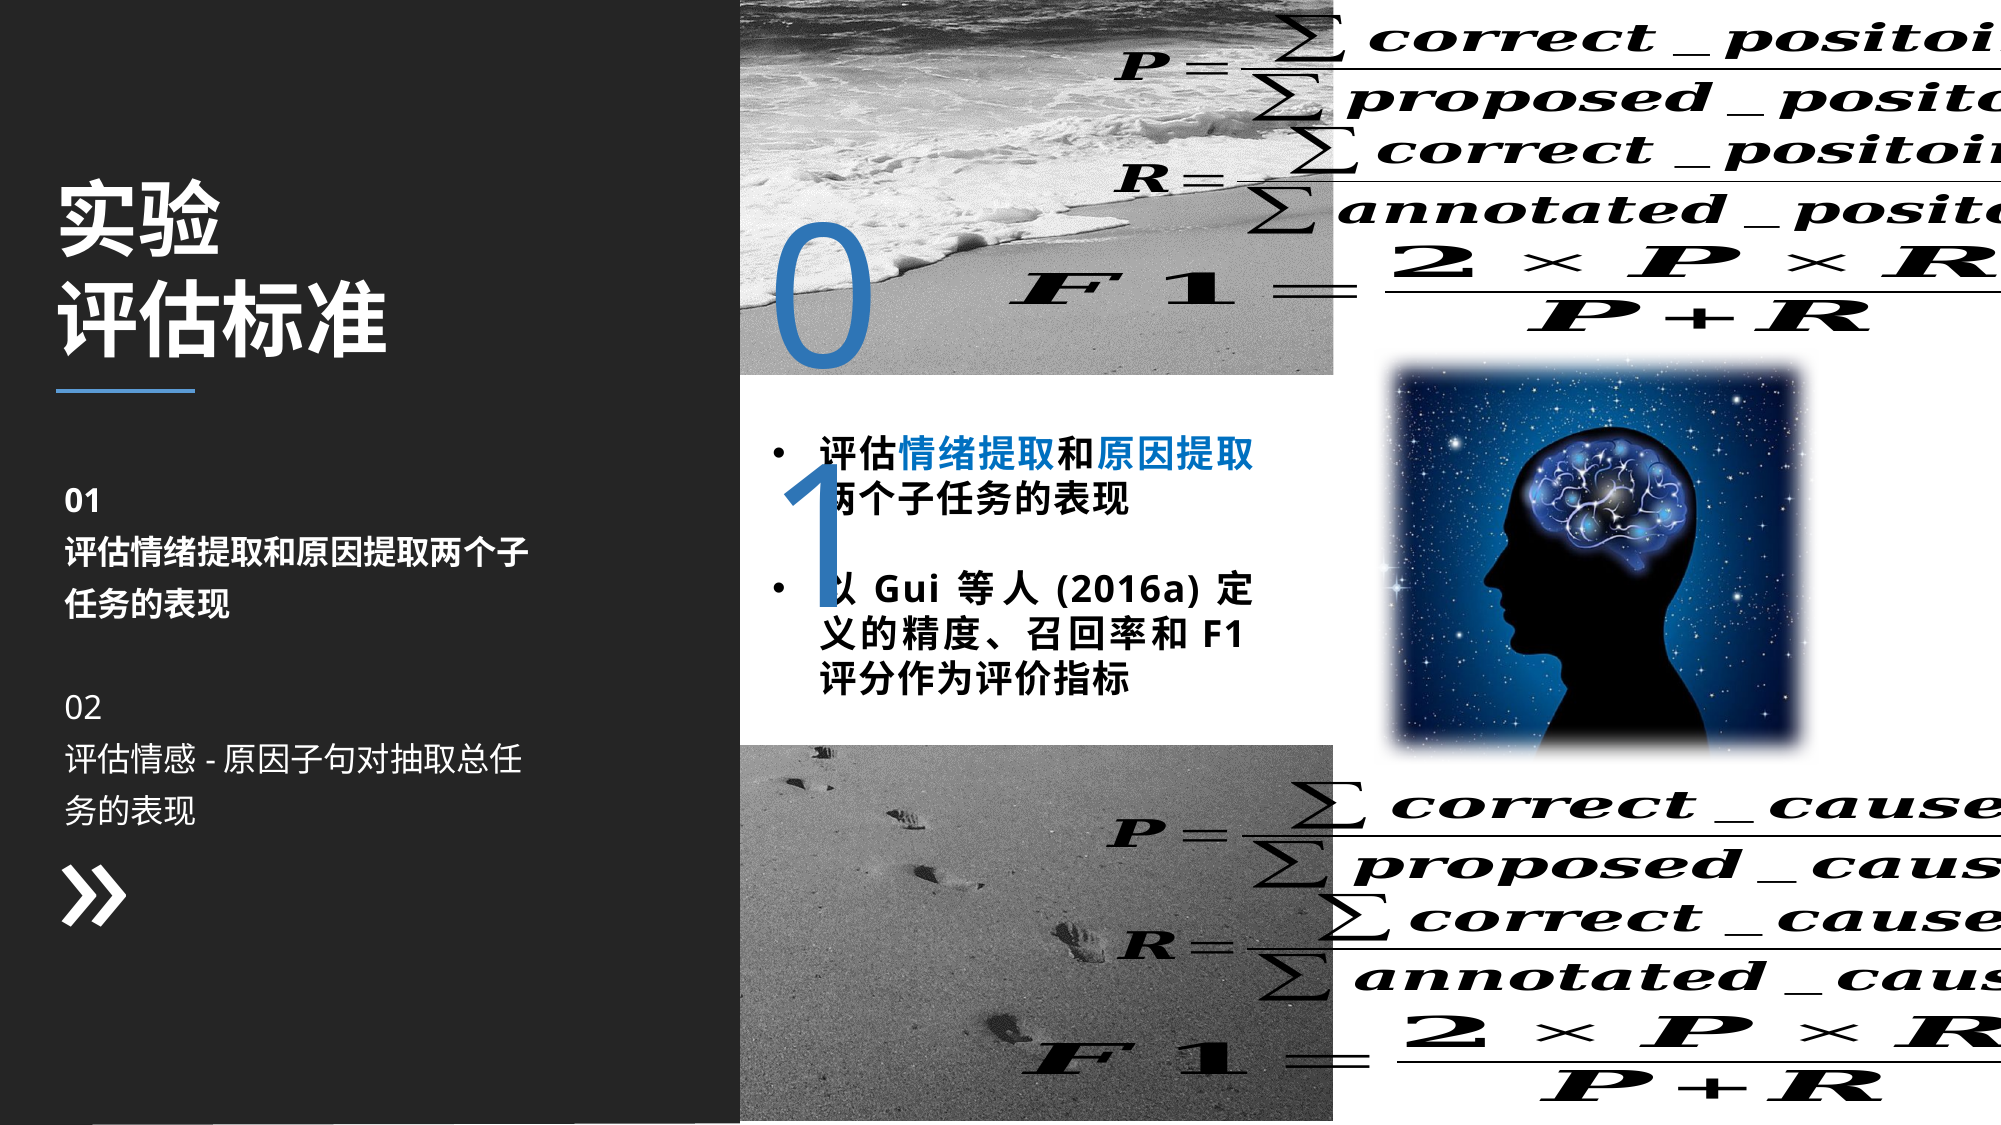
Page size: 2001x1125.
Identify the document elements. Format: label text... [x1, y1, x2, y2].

text_box 评估情绪提取和原因提取两个子任务的表现 以Gui等人(2016a)定义的精度、召回率和F1评分作为评价指标 [751, 416, 1277, 714]
text_box « [12, 818, 148, 1014]
text_box 01 评估情绪提取和原因提取两个子任务的表现 02 评估情感-原因子句对抽取总任务的表现 [40, 450, 578, 899]
picture [739, 745, 1333, 1121]
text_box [40, 160, 613, 391]
picture [1374, 348, 1819, 766]
text_box 01 [751, 375, 973, 655]
picture [740, 0, 1334, 375]
text_box [0, 0, 741, 1125]
